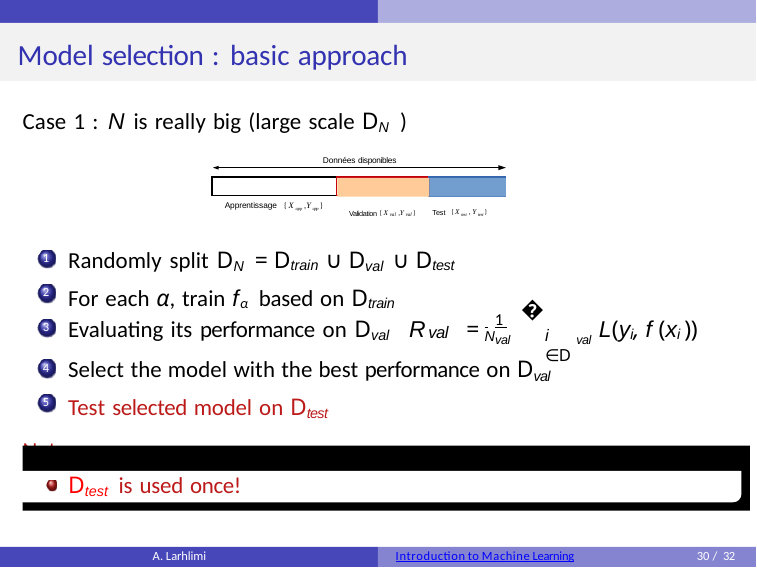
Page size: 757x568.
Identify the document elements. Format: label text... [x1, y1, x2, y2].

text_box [337, 178, 507, 197]
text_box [14, 445, 751, 511]
text_box Note [22, 438, 69, 444]
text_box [0, 546, 757, 568]
text_box val [574, 330, 595, 348]
text_box Case 1 : N is really big (large scale DN ) Données disponibles [16, 102, 418, 166]
text_box Select the model with the best performance on Dval Test selected model on Dtest [61, 343, 564, 421]
text_box Randomly split DN = Dtrain ∪ Dval ∪ Dtest For each α, train fα based on Dtrain [61, 234, 475, 310]
picture [37, 249, 57, 270]
title Model selection : basic approach [15, 33, 434, 131]
table_header [213, 178, 333, 195]
picture [37, 318, 57, 339]
picture [37, 393, 57, 414]
text_box i ∈D [543, 322, 579, 365]
text_box Apprentissage { X app ,Y app } [218, 198, 334, 212]
text_box Evaluating its performance on Dval R = [59, 310, 478, 343]
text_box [212, 164, 507, 171]
text_box � [518, 293, 548, 323]
text_box L(yi, f (xi )) [592, 310, 710, 343]
text_box Validation { X val ,Y val } Test { X test , Y test } [342, 205, 505, 220]
picture [37, 359, 57, 379]
picture [37, 284, 57, 304]
text_box 1 Nval [478, 307, 522, 343]
